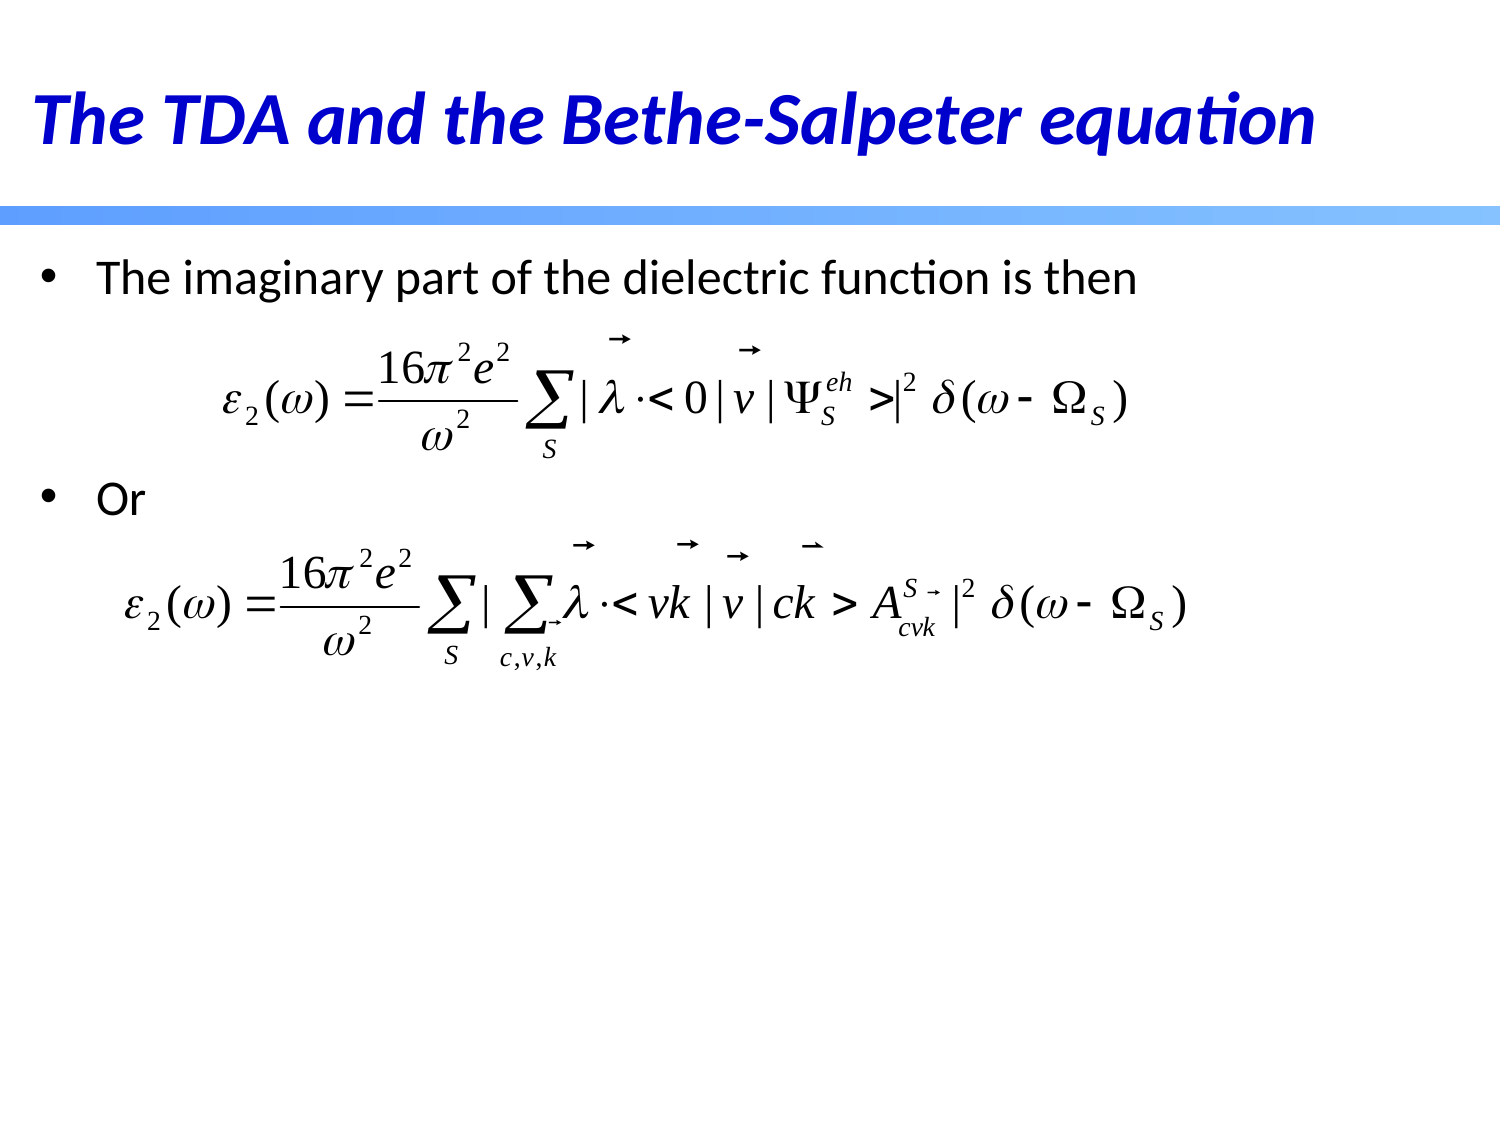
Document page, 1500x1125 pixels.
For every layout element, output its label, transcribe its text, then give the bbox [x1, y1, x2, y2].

text_box [0, 204, 1500, 227]
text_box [214, 329, 1139, 469]
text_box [116, 535, 1196, 683]
text_box The imaginary part of the dielectric function is then Or [24, 237, 1445, 533]
text_box The TDA and the Bethe-Salpeter equation [16, 62, 1413, 175]
